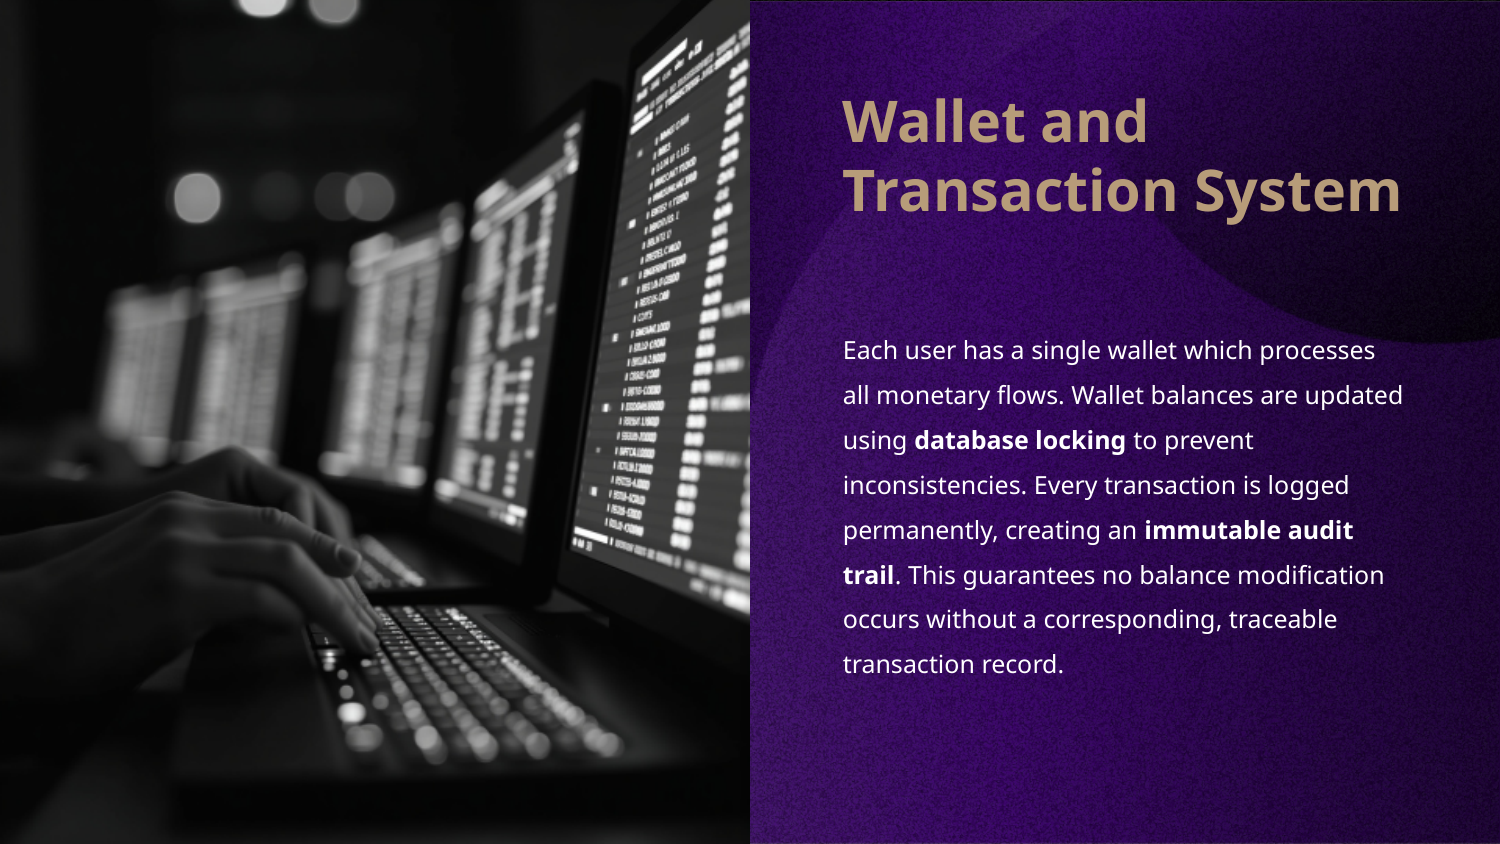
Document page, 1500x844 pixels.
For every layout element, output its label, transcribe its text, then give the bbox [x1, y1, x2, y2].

text_box Wallet and Transaction System [828, 78, 1422, 235]
text_box Each user has a single wallet which processes all monetary flows. Wallet balances are updated using database locking to prevent inconsistencies. Every transaction is logged permanently, creating an immutable audit trail. This guarantees no balance modification occurs without a corresponding, traceable transaction record. [828, 312, 1422, 766]
picture [0, 0, 1500, 844]
